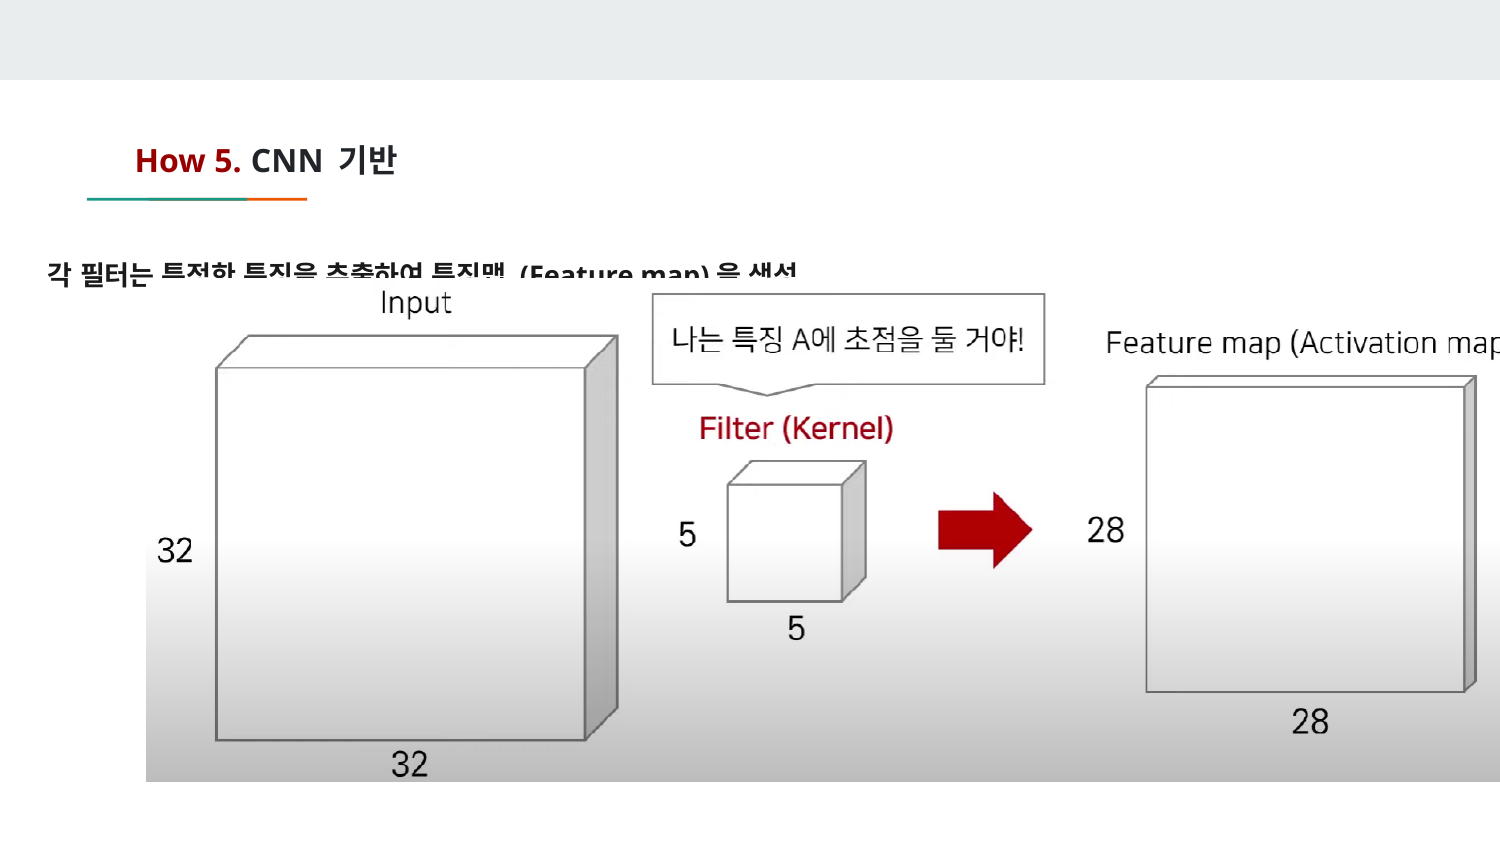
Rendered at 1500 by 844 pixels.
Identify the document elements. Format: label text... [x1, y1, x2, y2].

title How 5. CNN 기반 [119, 106, 1381, 195]
picture [146, 278, 1500, 782]
list 각 필터는 특정한 특징을 추출하여 특징맵 (Feature map)을 생성 [32, 227, 1470, 732]
